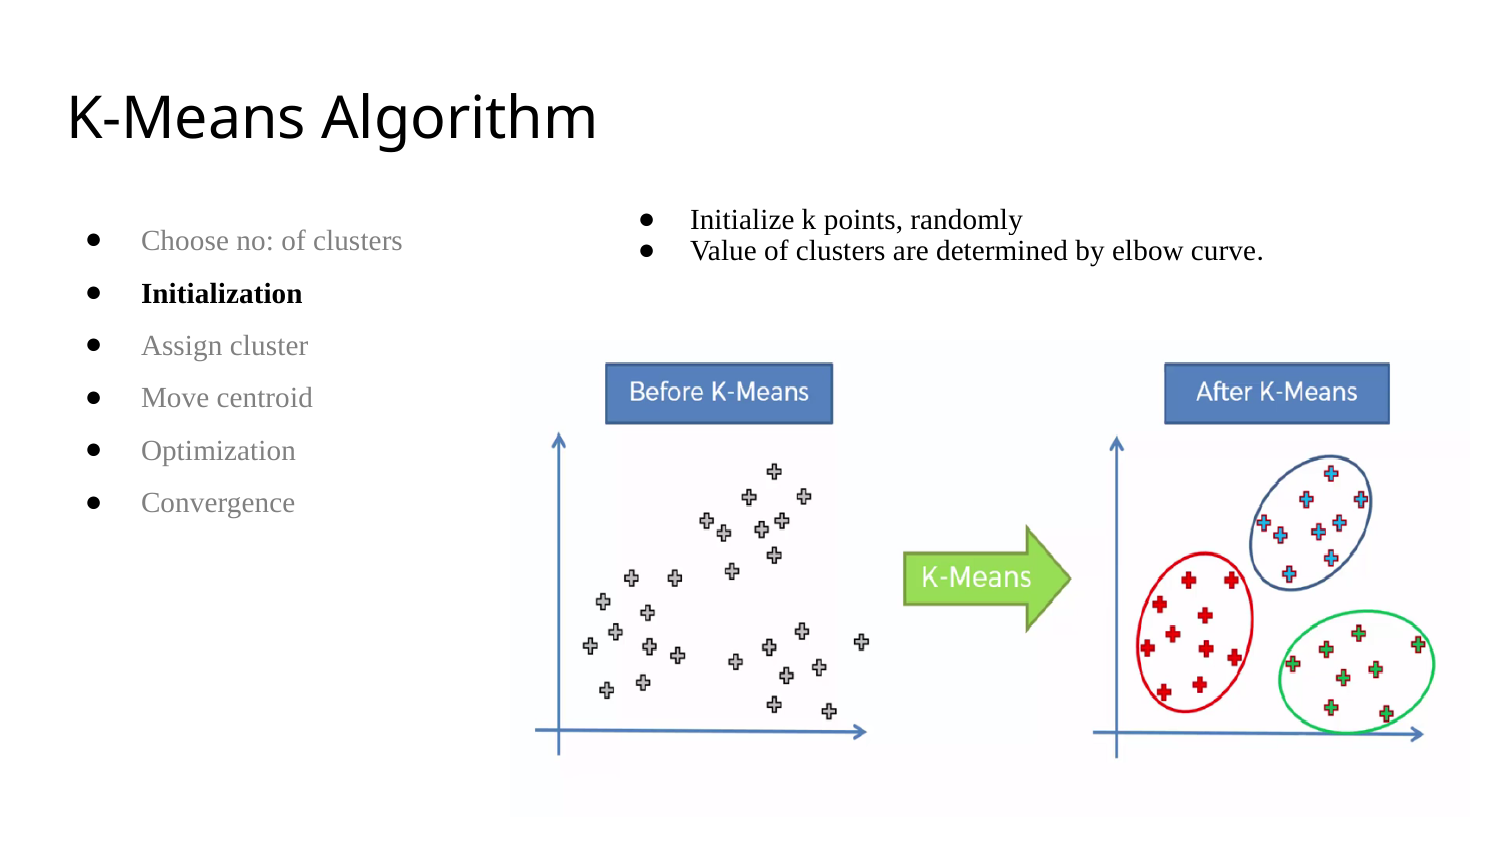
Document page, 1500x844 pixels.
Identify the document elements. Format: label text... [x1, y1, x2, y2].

picture [510, 340, 1470, 817]
title K-Means Algorithm [51, 72, 1449, 167]
list Initialize k points, randomly Value of clusters are determined by elbow curve. [600, 189, 1449, 340]
list Choose no: of clusters Initialization Assign cluster Move centroid Optimization Convergence [51, 189, 600, 750]
